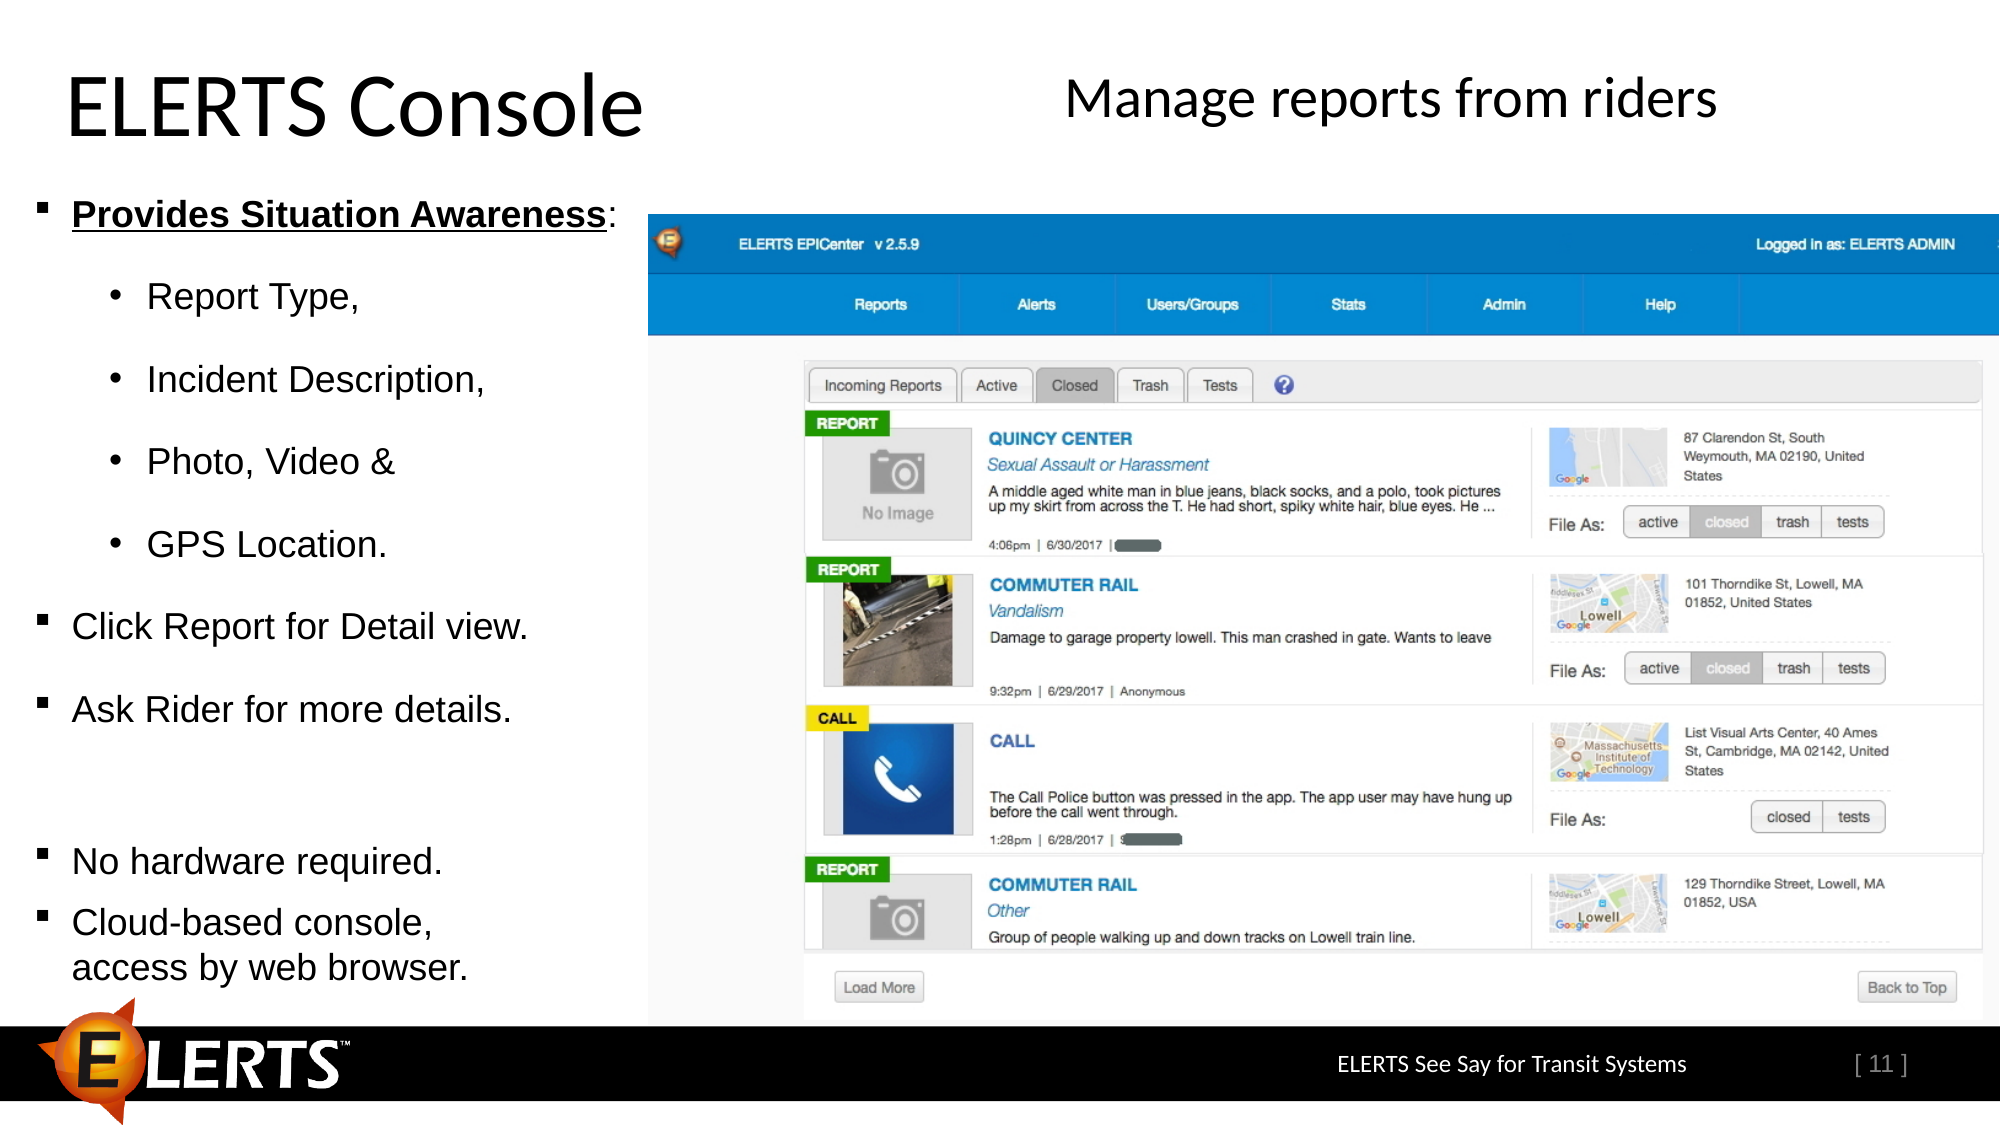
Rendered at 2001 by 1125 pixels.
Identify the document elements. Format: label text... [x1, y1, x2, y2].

title ELERTS Console [50, 37, 850, 177]
footer ELERTS See Say for Transit Systems [1287, 1025, 1738, 1100]
picture [648, 214, 1999, 1025]
slide_number [ 11 ] [1798, 1025, 1965, 1102]
list Provides Situation Awareness: Report Type, Incident Description, Photo, Video & GPS Location. Click Report for Detail view. Ask Rider for more details. No hardware required. Cloud-based console, access by web browser. [0, 99, 738, 774]
text_box Manage reports from riders [1050, 51, 1734, 137]
picture [37, 997, 350, 1125]
